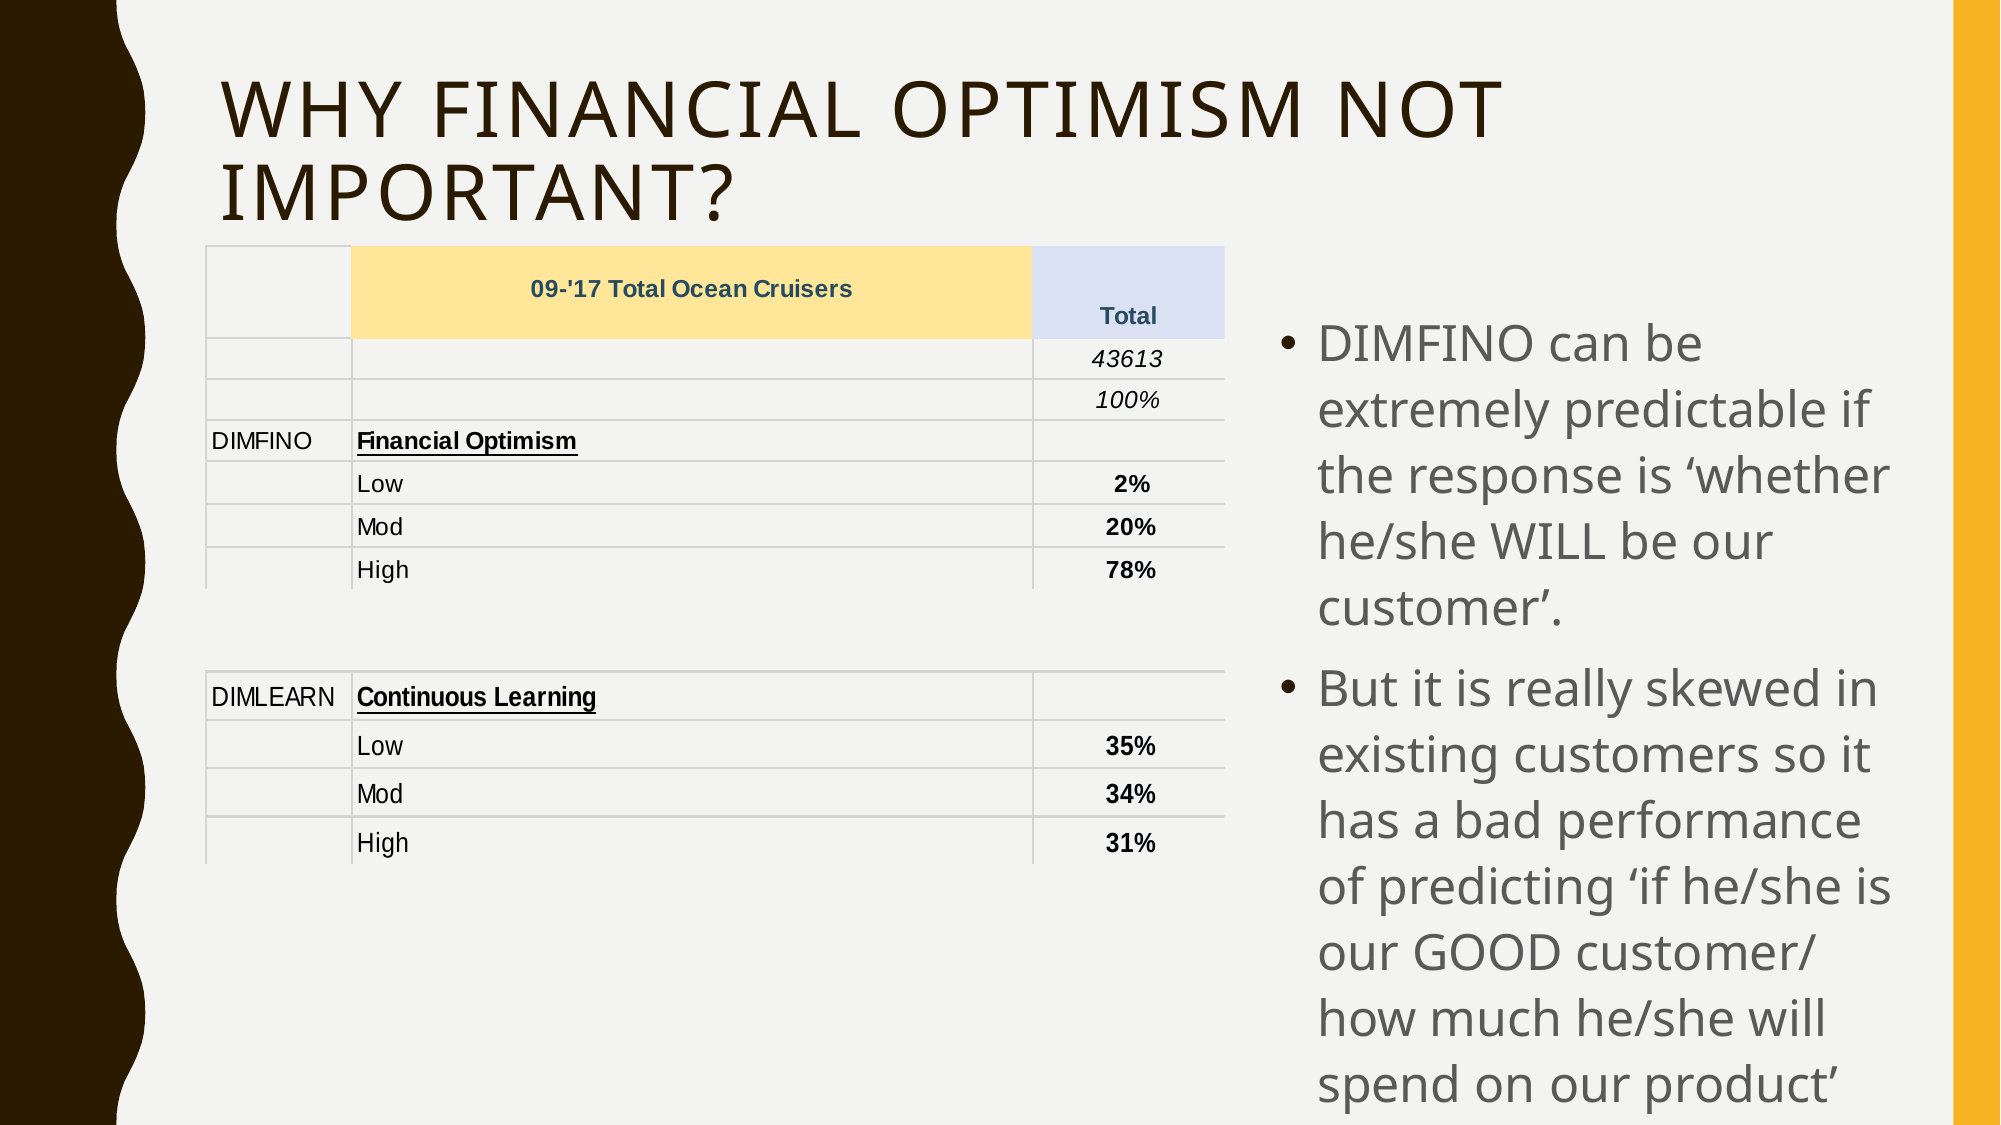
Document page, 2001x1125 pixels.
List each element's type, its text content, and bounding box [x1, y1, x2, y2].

list DIMFINO can be extremely predictable if the response is ‘whether he/she WILL be our customer’. But it is really skewed in existing customers so it has a bad performance of predicting ‘if he/she is our GOOD customer/ how much he/she will spend on our product’ [1264, 298, 1930, 980]
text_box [205, 670, 1227, 867]
title Why financial optimism not important? [205, 62, 2000, 245]
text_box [205, 244, 1227, 591]
